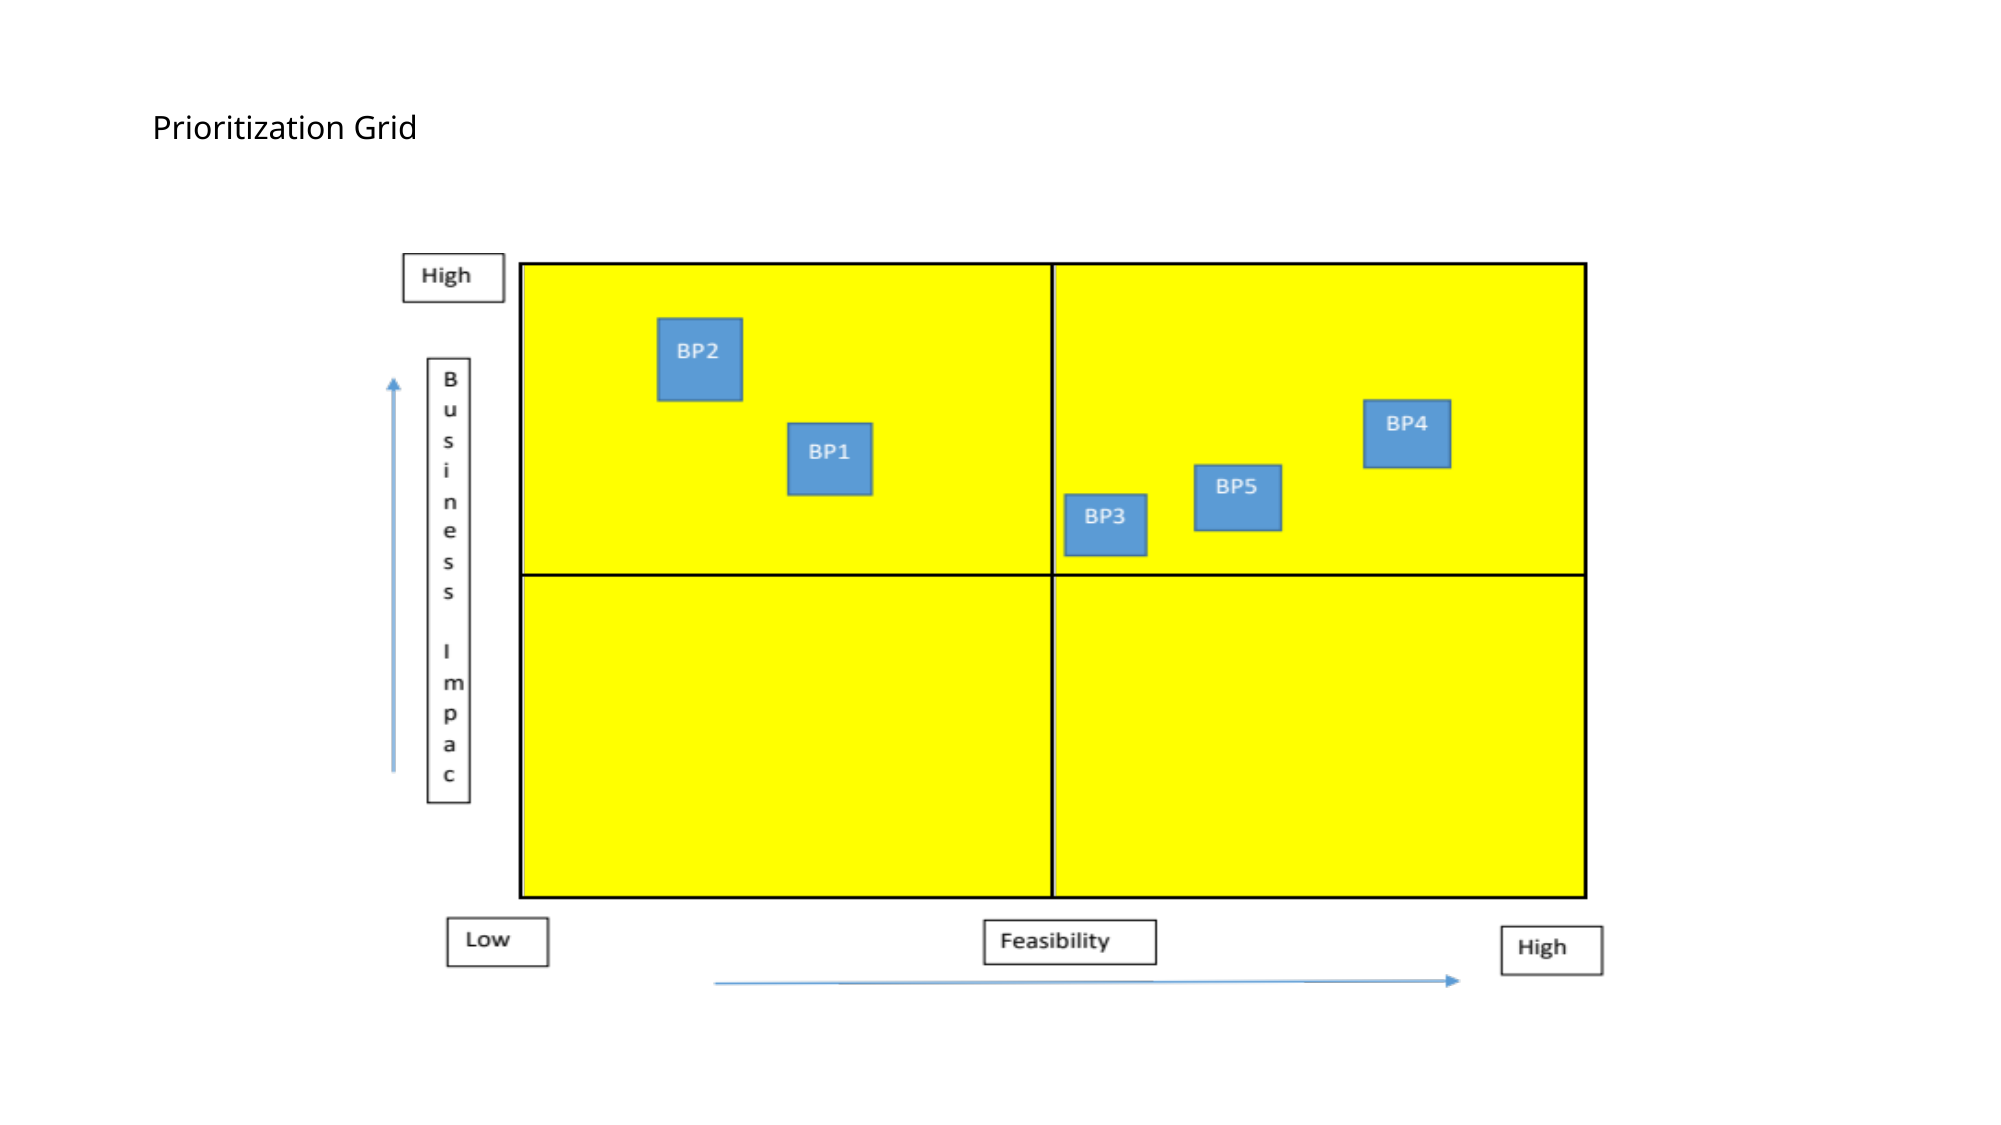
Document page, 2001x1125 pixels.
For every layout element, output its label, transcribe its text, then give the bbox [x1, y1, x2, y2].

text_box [383, 252, 1617, 994]
title Prioritization Grid [137, 103, 1863, 194]
